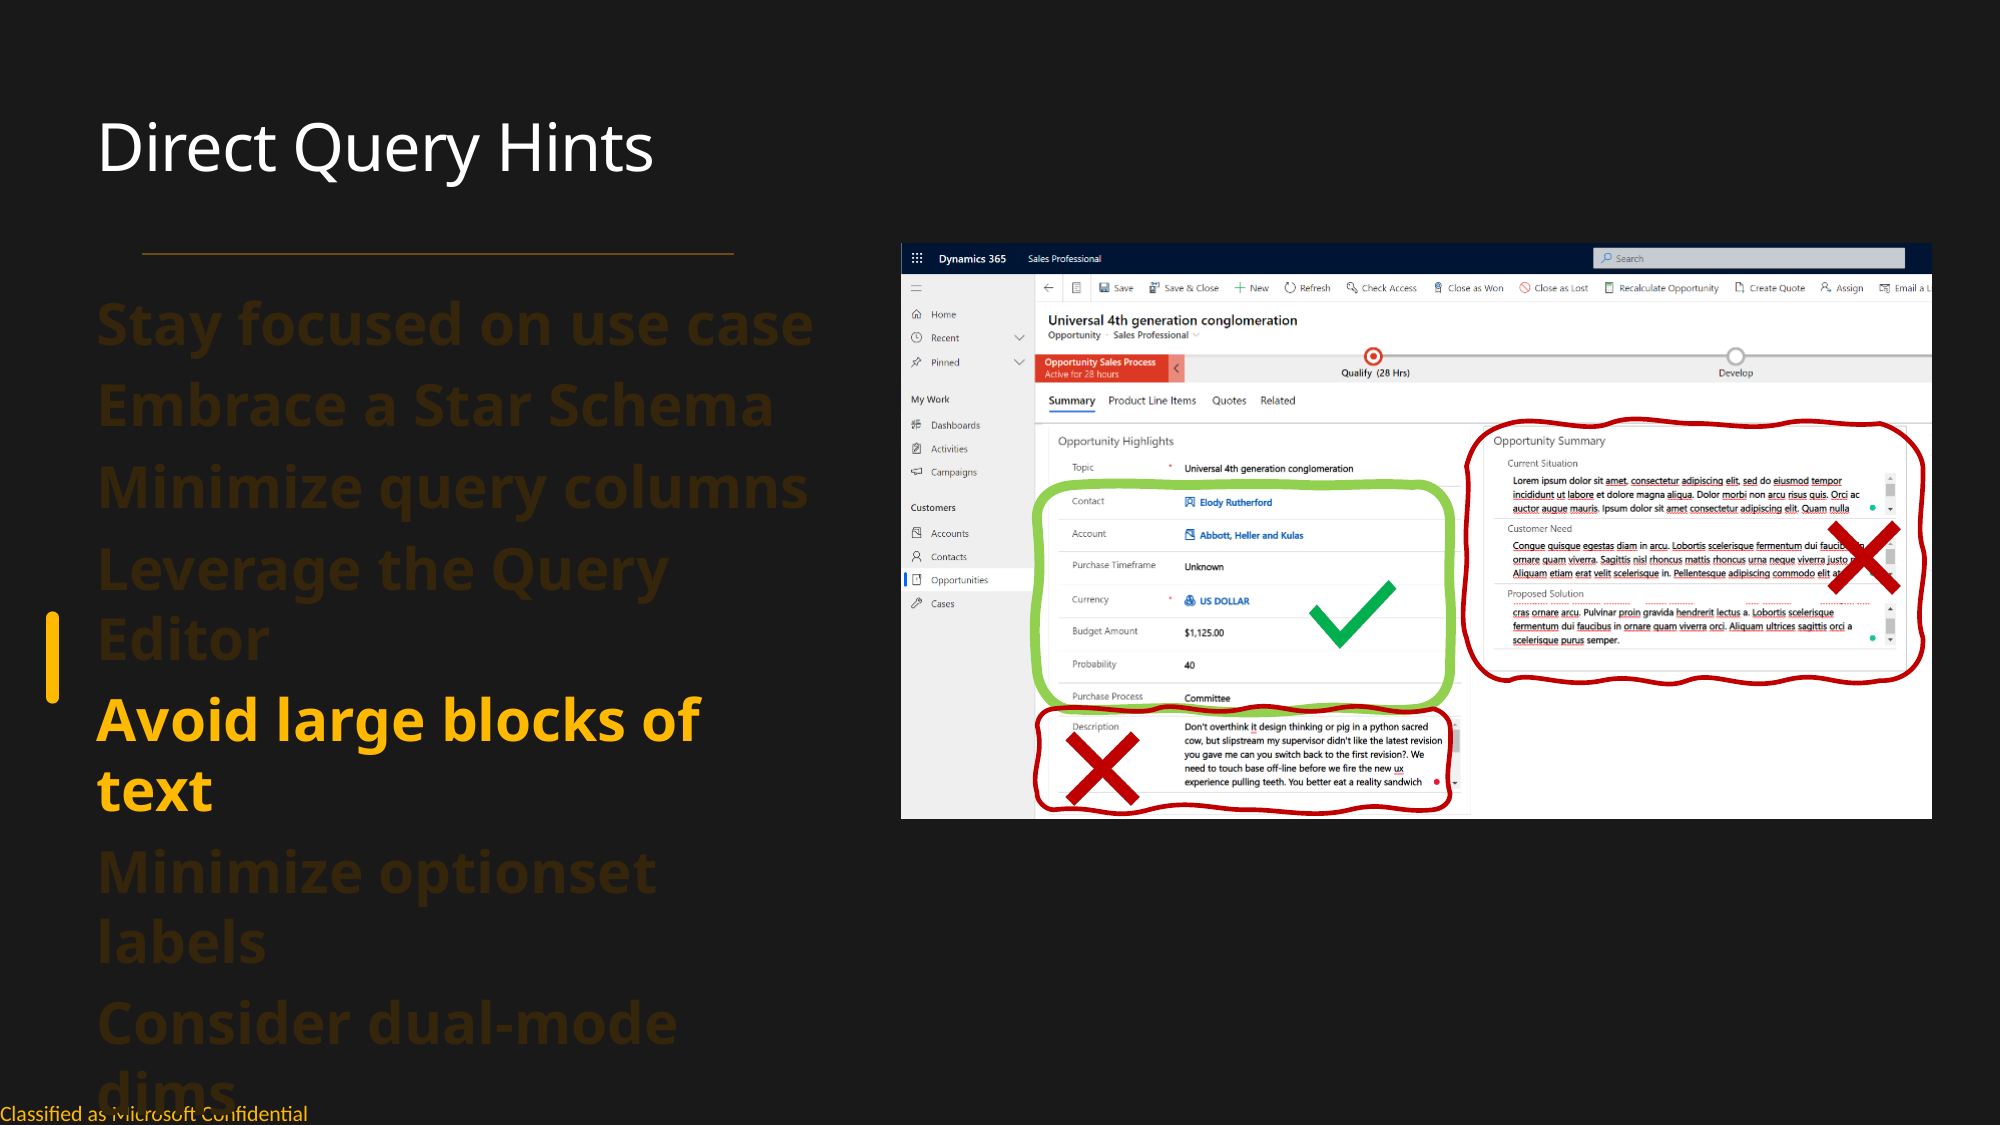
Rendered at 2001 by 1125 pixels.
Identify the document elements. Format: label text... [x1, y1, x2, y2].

title Direct Query Hints [96, 64, 821, 226]
list Stay focused on use case Embrace a Star Schema Minimize query columns Leverage the Query Editor Avoid large blocks of text Minimize optionset labels Consider dual-mode dims Don’t forget the checkbox More information: [96, 286, 821, 1036]
picture [901, 243, 1932, 819]
